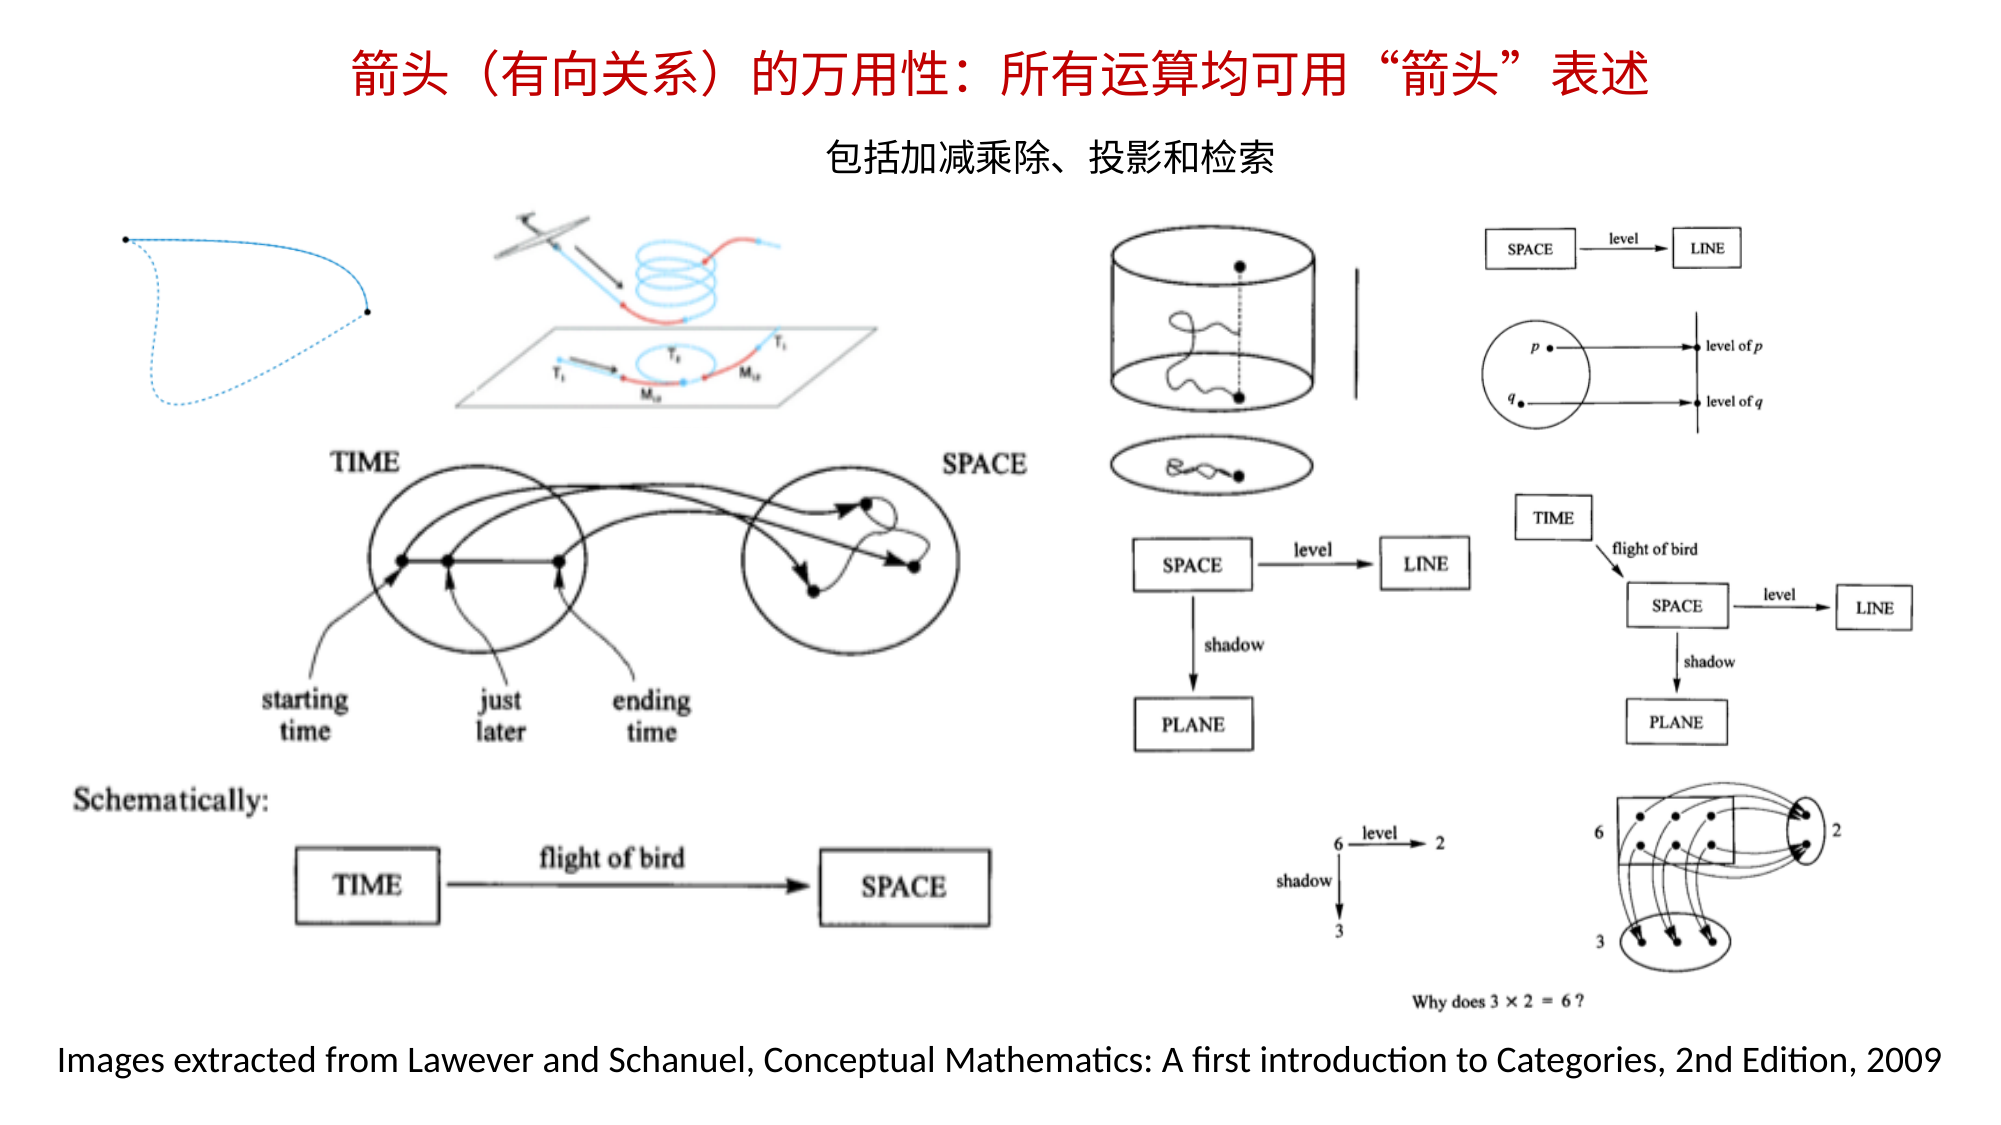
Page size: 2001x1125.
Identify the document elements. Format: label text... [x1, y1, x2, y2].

text_box Images extracted from Lawever and Schanuel, Conceptual Mathematics: A first introduction to Categories, 2nd Edition, 2009 [42, 1028, 1959, 1088]
picture [67, 159, 1051, 942]
picture [1504, 486, 1920, 761]
text_box 包括加减乘除、投影和检索 [811, 126, 1291, 186]
text_box 箭头（有向关系）的万用性：所有运算均可用“箭头”表述 [335, 34, 1666, 110]
picture [1460, 211, 1771, 449]
picture [1119, 512, 1849, 1014]
picture [113, 227, 379, 422]
picture [1092, 211, 1381, 503]
